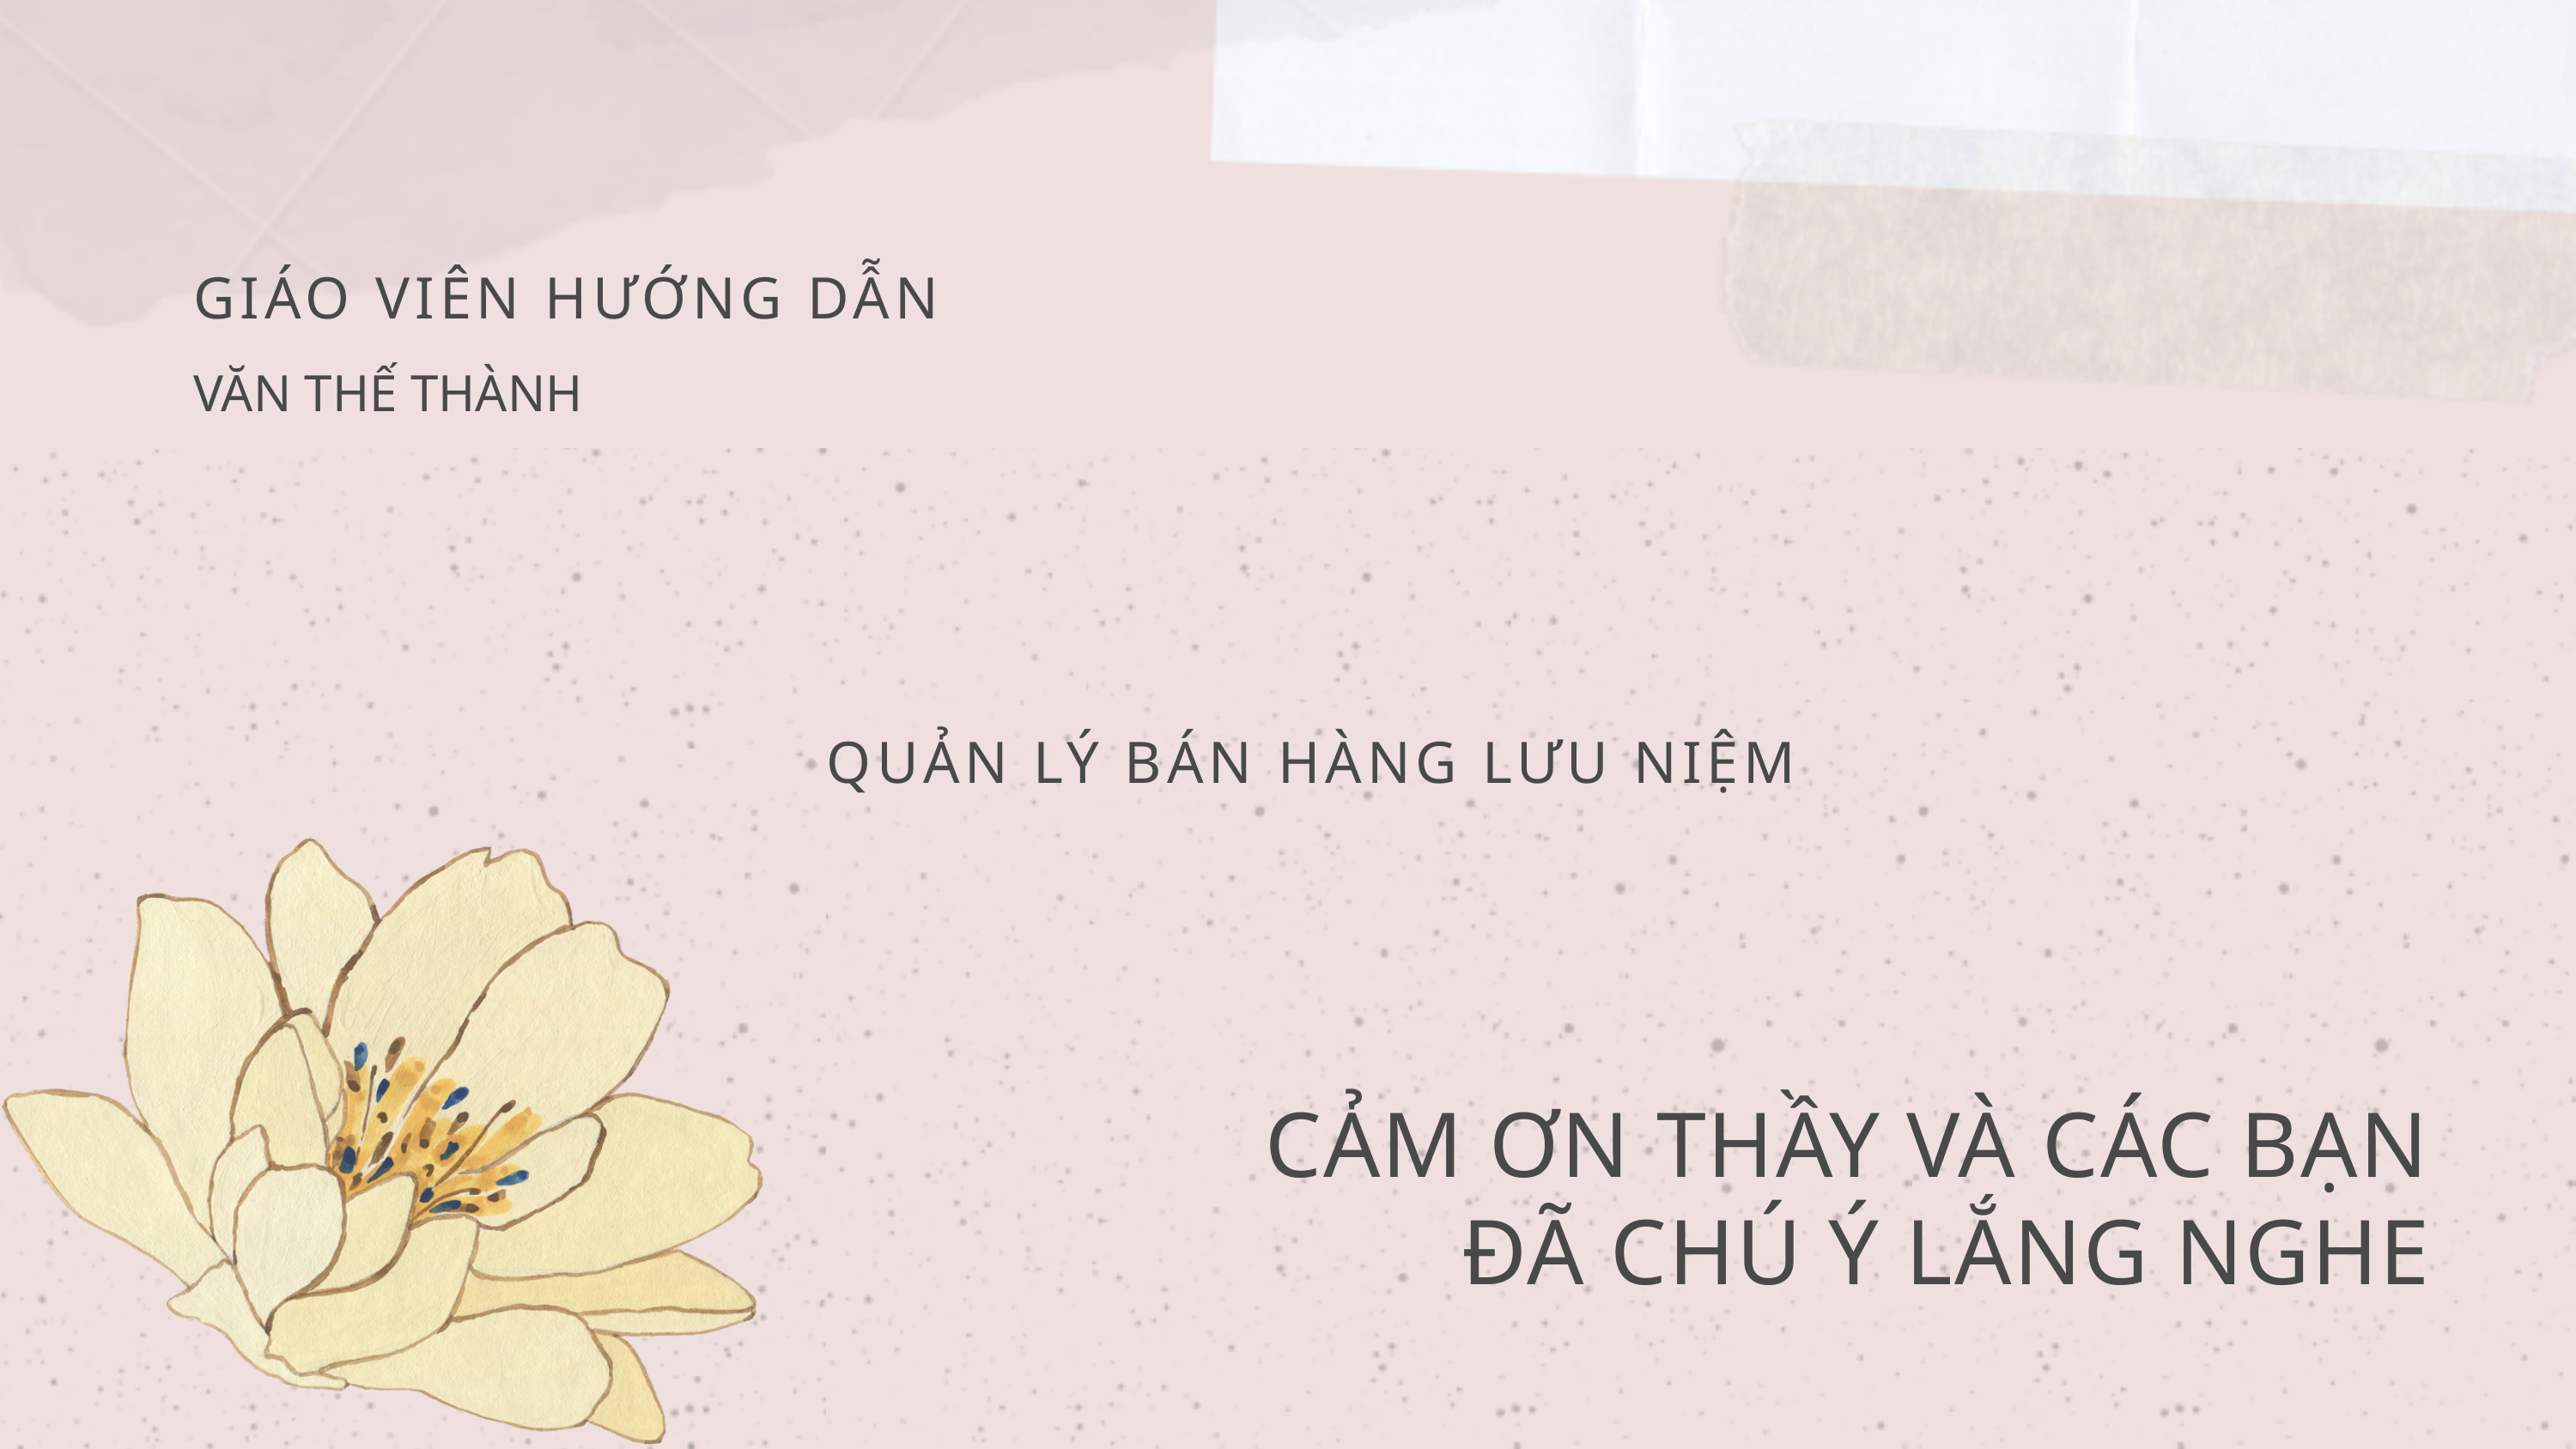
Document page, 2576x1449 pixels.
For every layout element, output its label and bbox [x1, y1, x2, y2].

text_box [193, 258, 1122, 416]
picture [0, 0, 2576, 1449]
